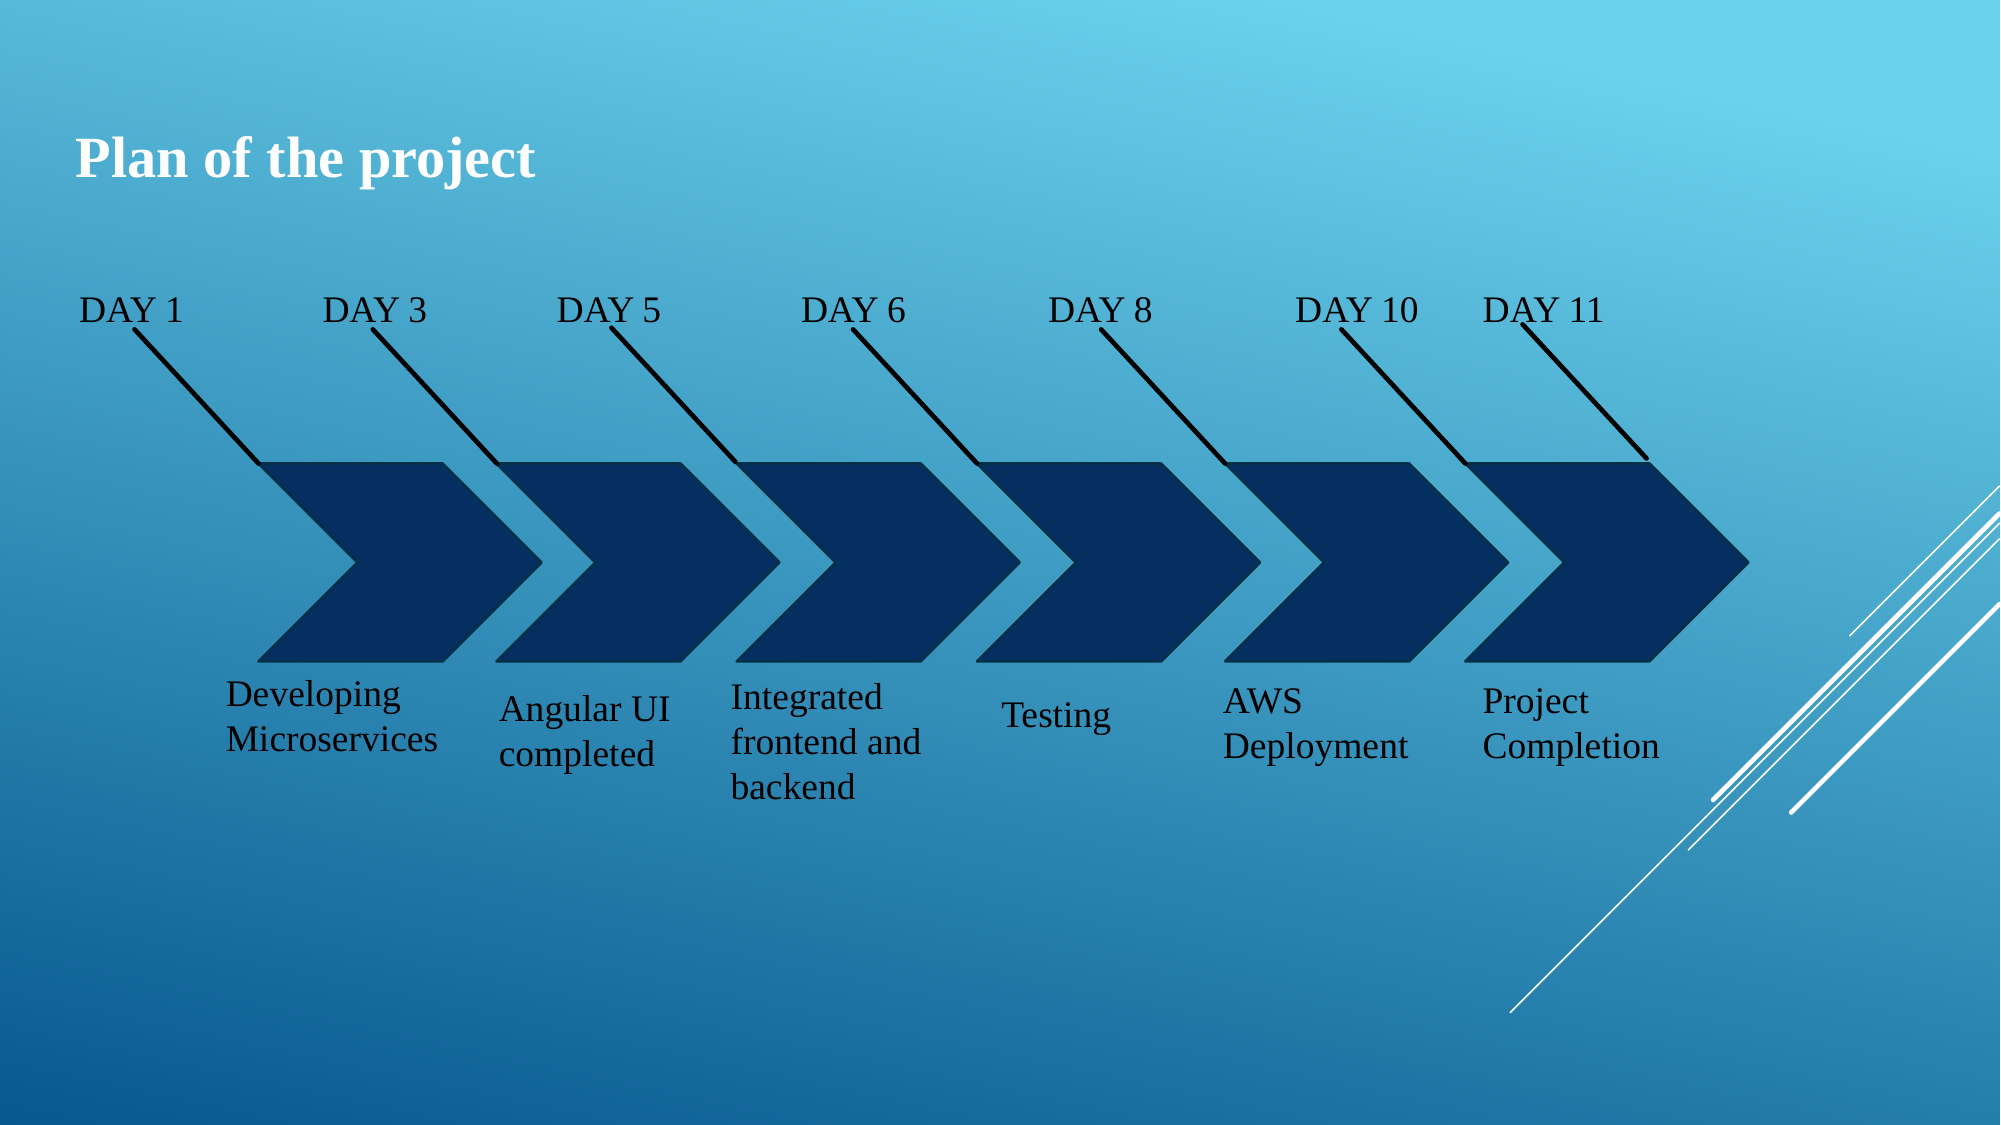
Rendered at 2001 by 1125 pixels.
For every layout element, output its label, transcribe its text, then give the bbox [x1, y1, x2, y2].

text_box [852, 329, 978, 464]
text_box DAY 5 [541, 277, 678, 338]
text_box Testing [986, 682, 1133, 742]
text_box [257, 462, 543, 661]
text_box DAY 8 [1033, 277, 1170, 338]
text_box Integrated frontend and backend [715, 664, 961, 815]
text_box Developing Microservices [211, 661, 456, 767]
text_box [735, 462, 1021, 663]
text_box DAY 6 [786, 277, 923, 338]
text_box Angular UI completed [483, 676, 699, 782]
text_box [495, 462, 781, 663]
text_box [1522, 324, 1647, 459]
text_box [611, 327, 736, 463]
text_box Plan of the project [60, 111, 1063, 197]
text_box Project Completion [1467, 668, 1713, 773]
text_box DAY 1 [64, 277, 201, 338]
text_box AWS Deployment [1208, 668, 1453, 773]
text_box DAY 10 [1280, 277, 1439, 338]
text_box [1341, 329, 1466, 464]
text_box [1464, 462, 1750, 663]
text_box [975, 462, 1261, 663]
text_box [372, 329, 497, 464]
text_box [134, 329, 259, 464]
text_box DAY 3 [307, 277, 444, 338]
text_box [1100, 329, 1226, 464]
text_box DAY 11 [1467, 277, 1626, 338]
text_box [1223, 462, 1510, 663]
